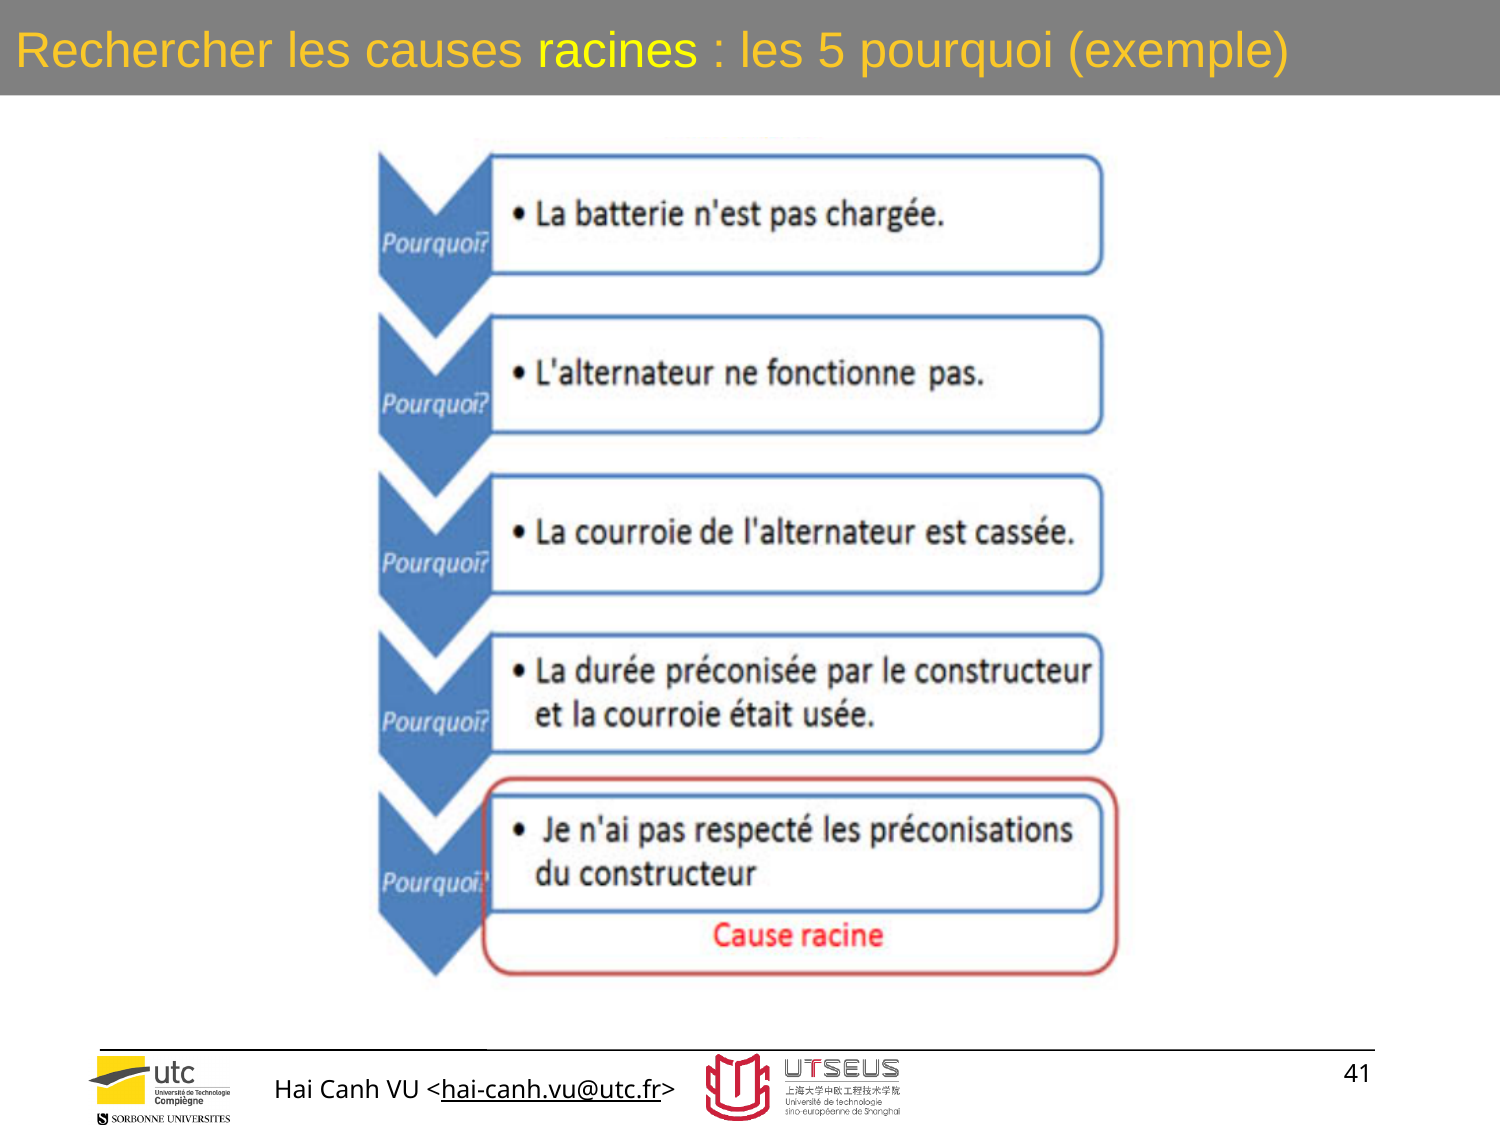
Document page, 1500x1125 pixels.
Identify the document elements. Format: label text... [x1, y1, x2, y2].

picture [88, 1056, 230, 1125]
picture [702, 1047, 903, 1125]
slide_number 41 [1074, 1049, 1388, 1125]
title Rechercher les causes racines : les 5 pourquoi (exemple) [0, 0, 1500, 96]
picture [350, 136, 1150, 1006]
